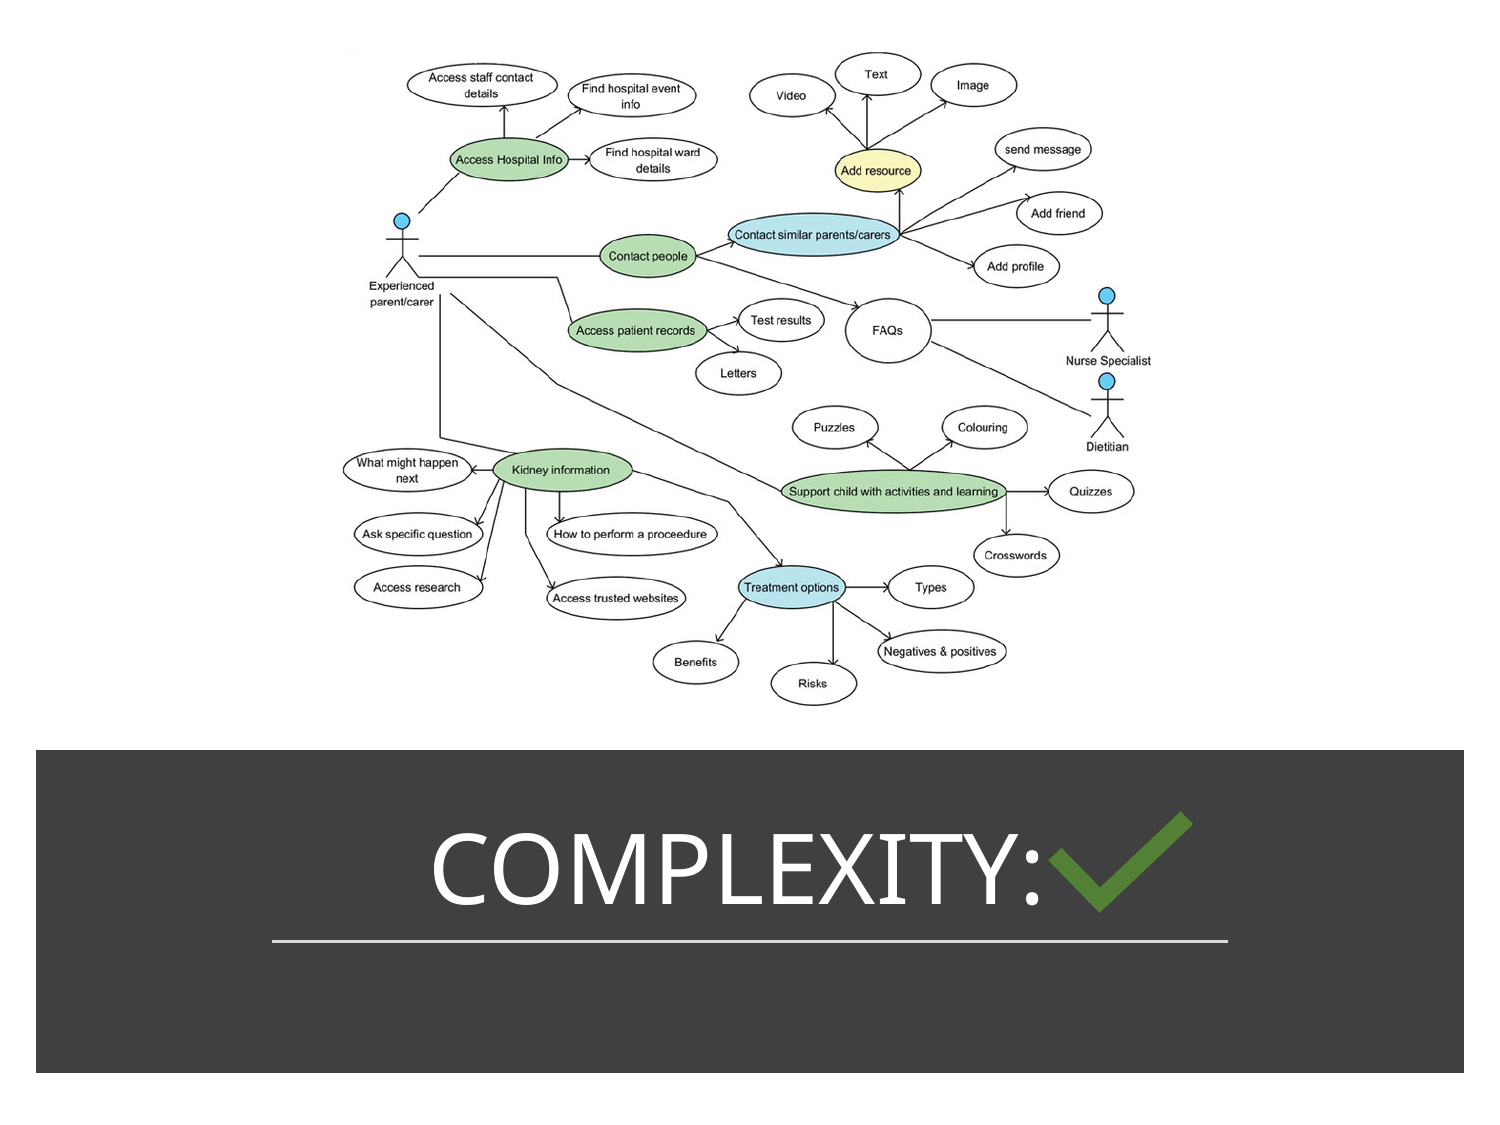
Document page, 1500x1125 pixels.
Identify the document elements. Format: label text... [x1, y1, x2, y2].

picture [341, 50, 1152, 707]
picture [1045, 786, 1196, 937]
text_box COMPLEXITY: [64, 780, 1436, 933]
text_box [46, 759, 1455, 1064]
